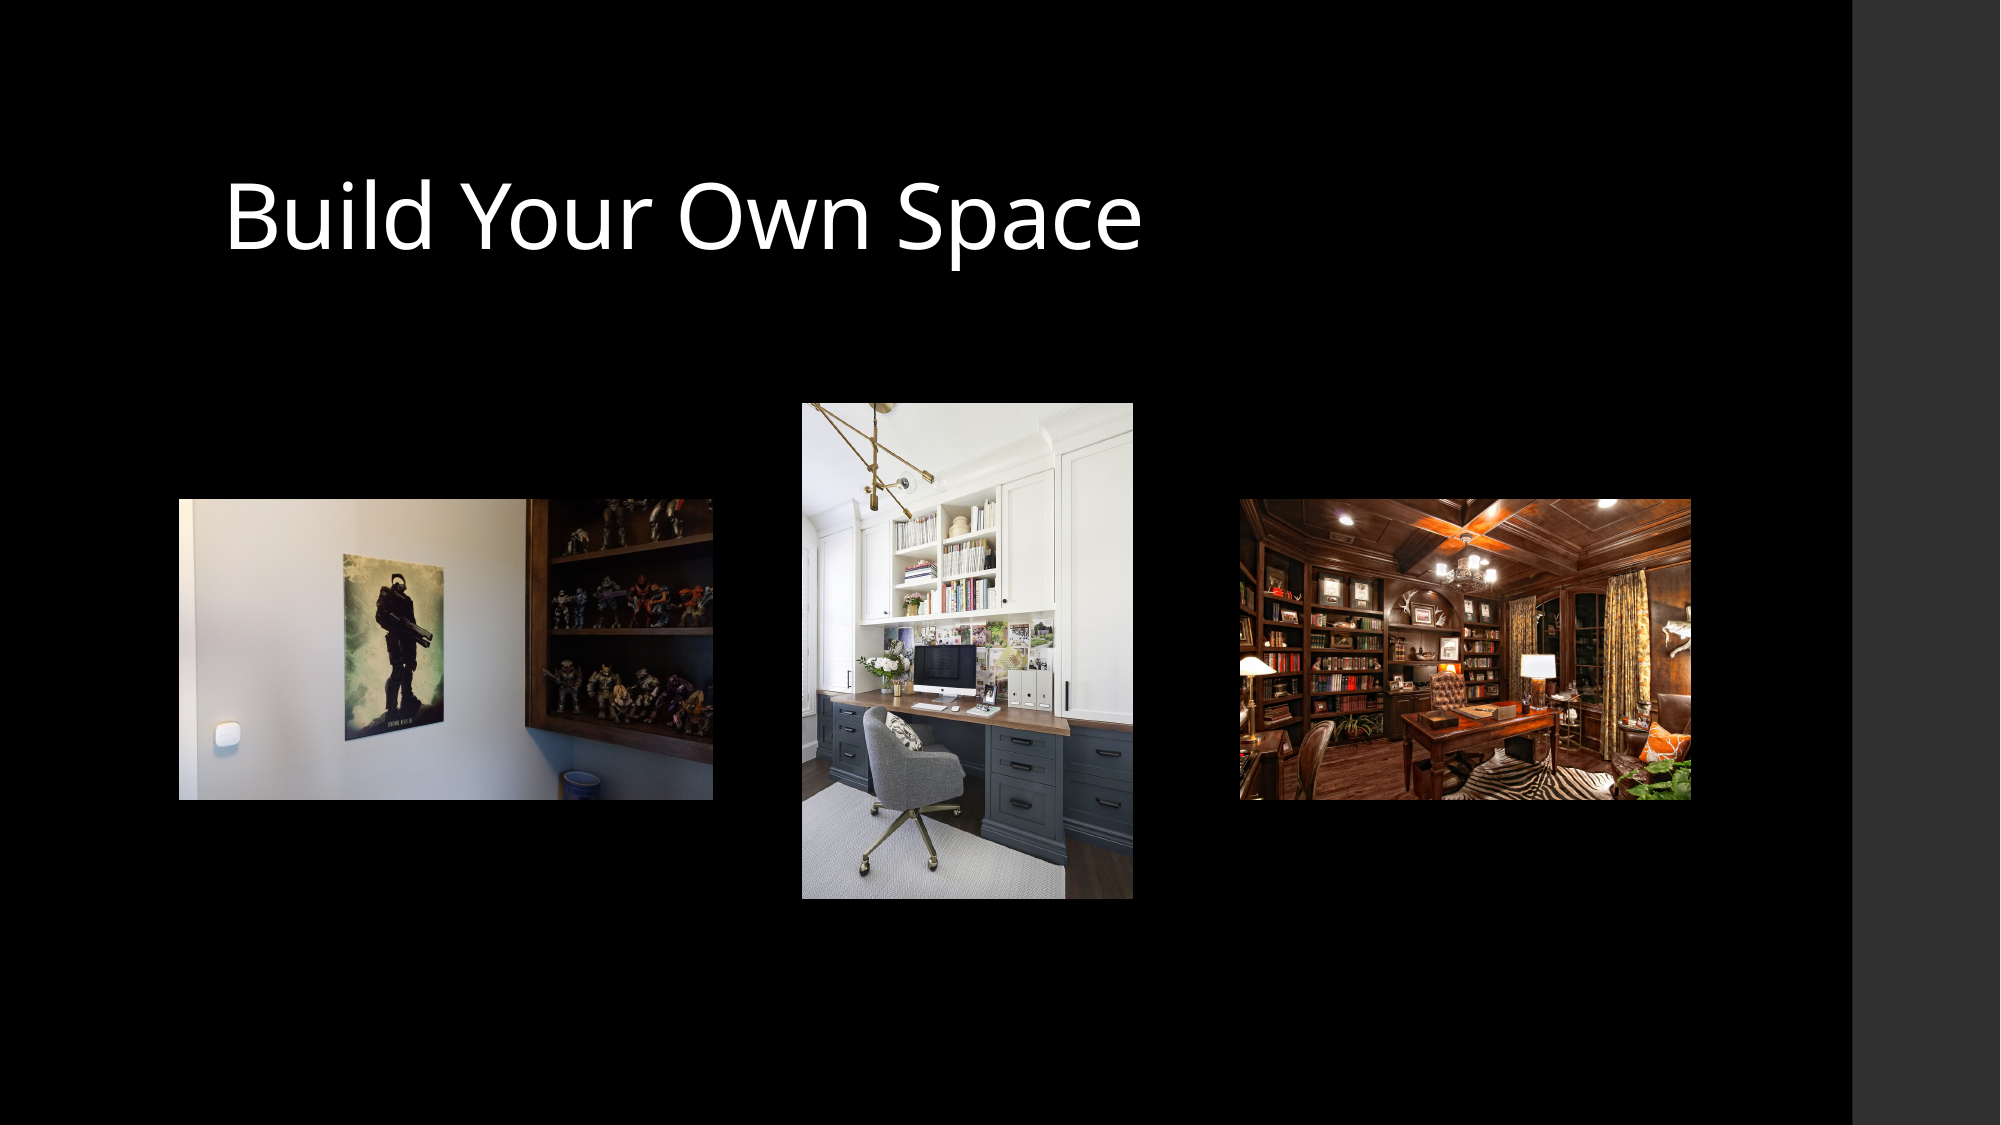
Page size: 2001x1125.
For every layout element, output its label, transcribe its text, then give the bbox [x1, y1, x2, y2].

picture [1240, 499, 1692, 801]
title Build Your Own Space [206, 60, 1797, 278]
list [179, 499, 713, 801]
picture [802, 403, 1134, 899]
